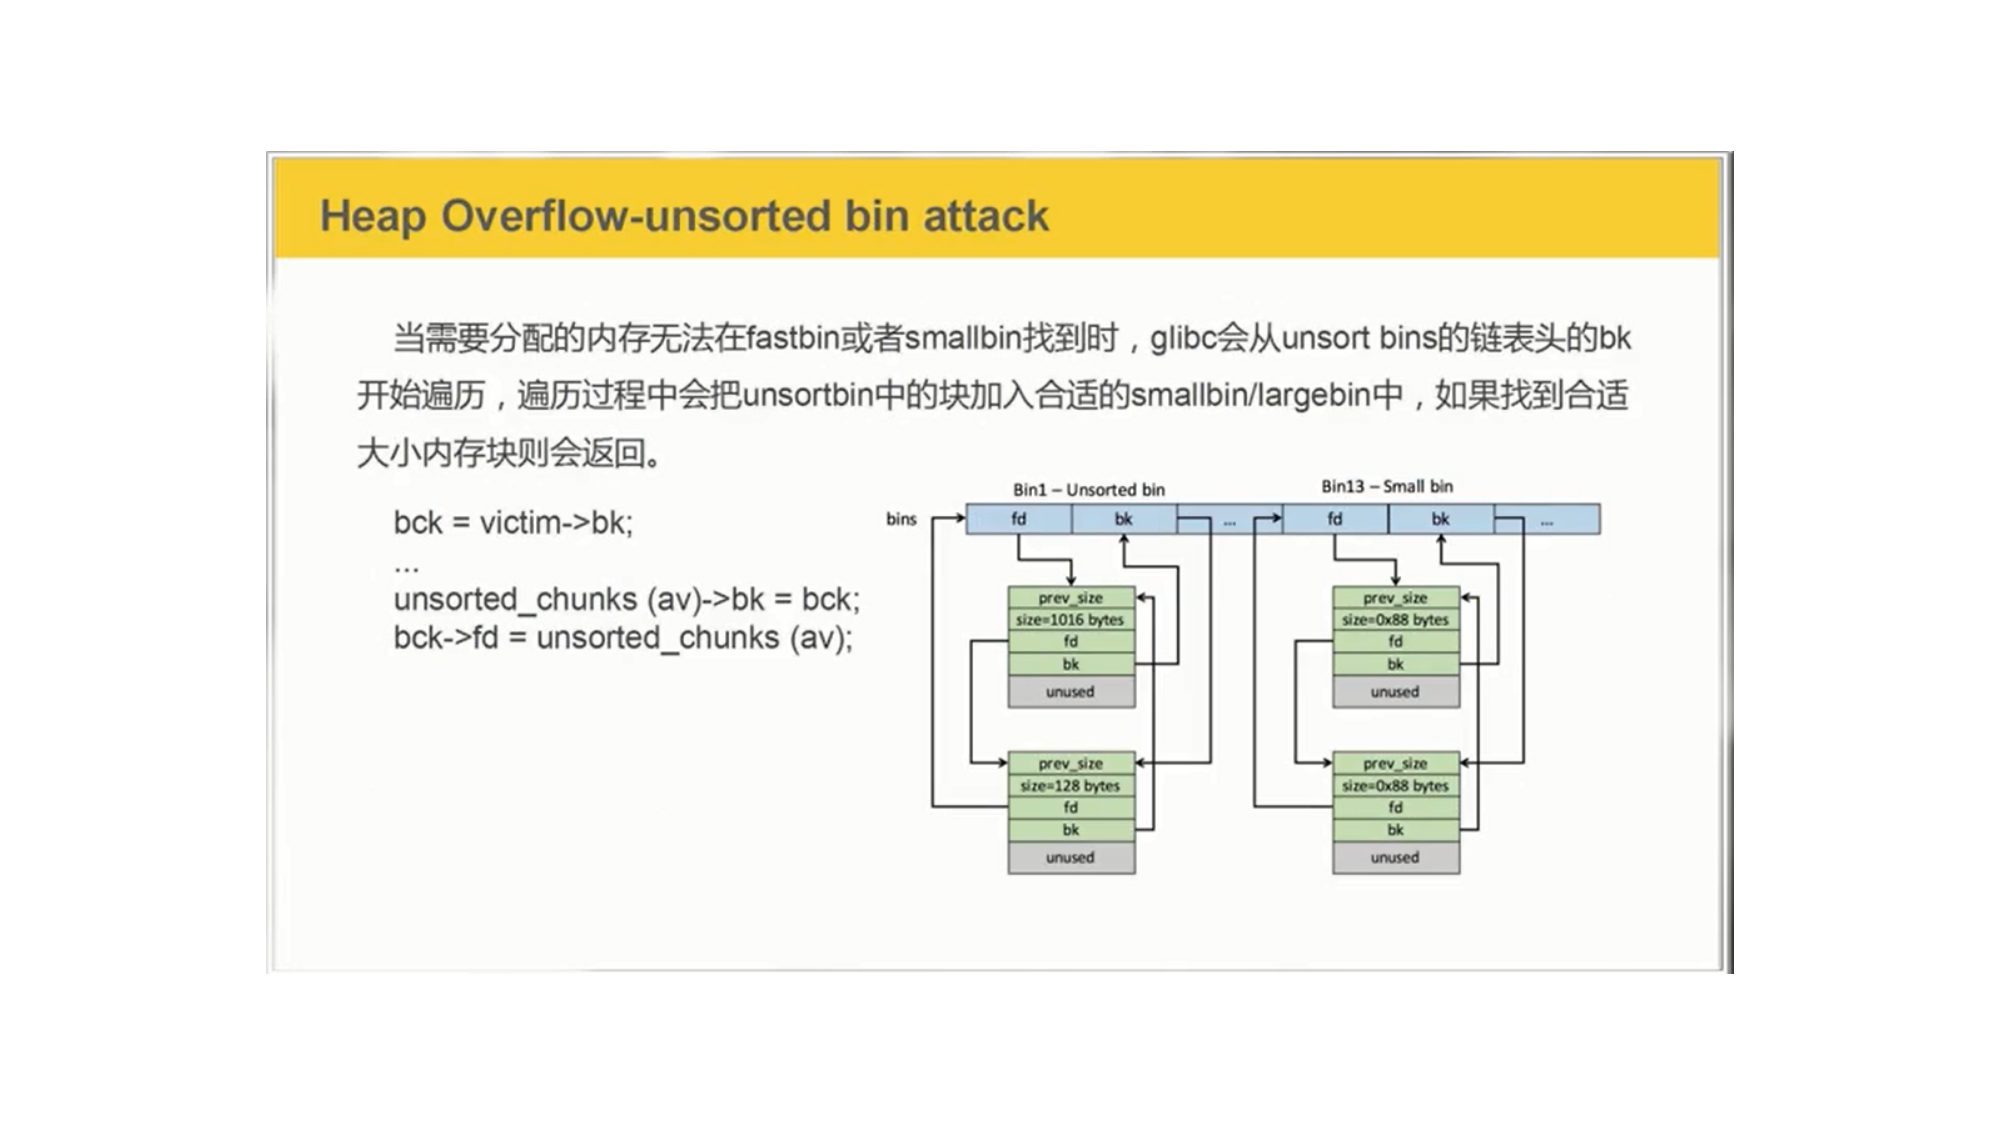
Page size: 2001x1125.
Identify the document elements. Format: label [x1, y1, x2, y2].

picture [266, 151, 1734, 974]
